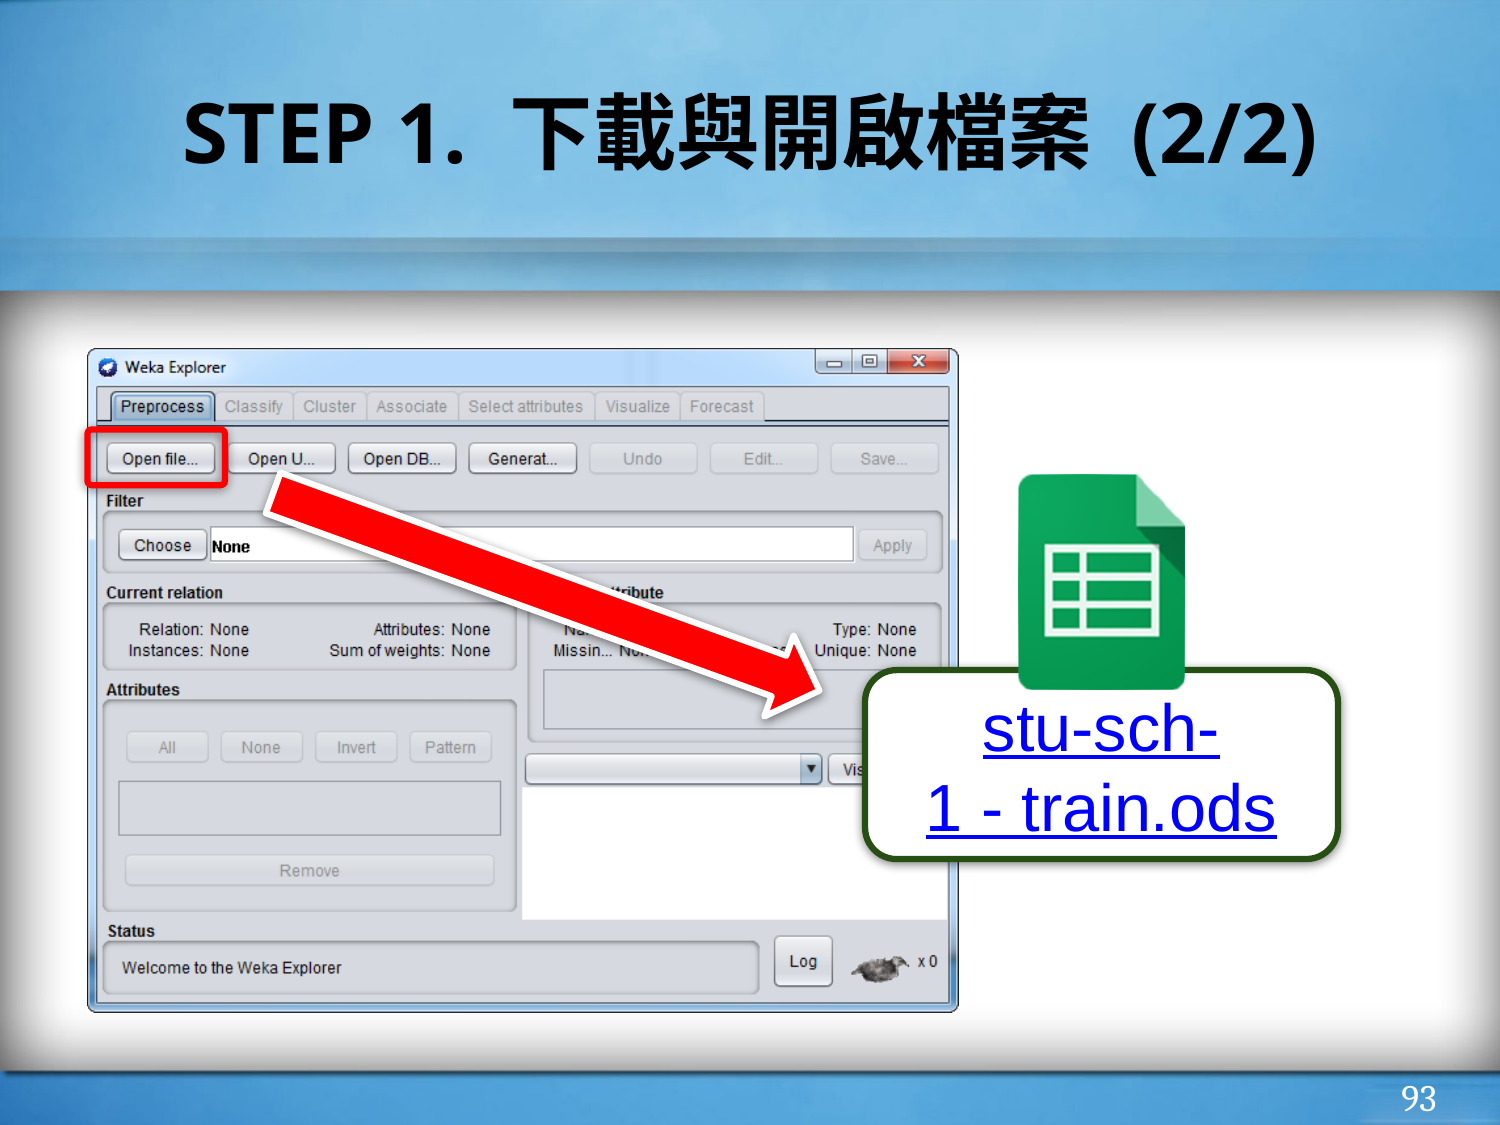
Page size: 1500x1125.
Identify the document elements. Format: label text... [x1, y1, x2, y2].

picture [0, 0, 1500, 1125]
title STEP 1. 下載與開啟檔案 (2/2) [78, 27, 1422, 232]
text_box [864, 474, 1339, 860]
slide_number ‹#› [1350, 1074, 1488, 1118]
